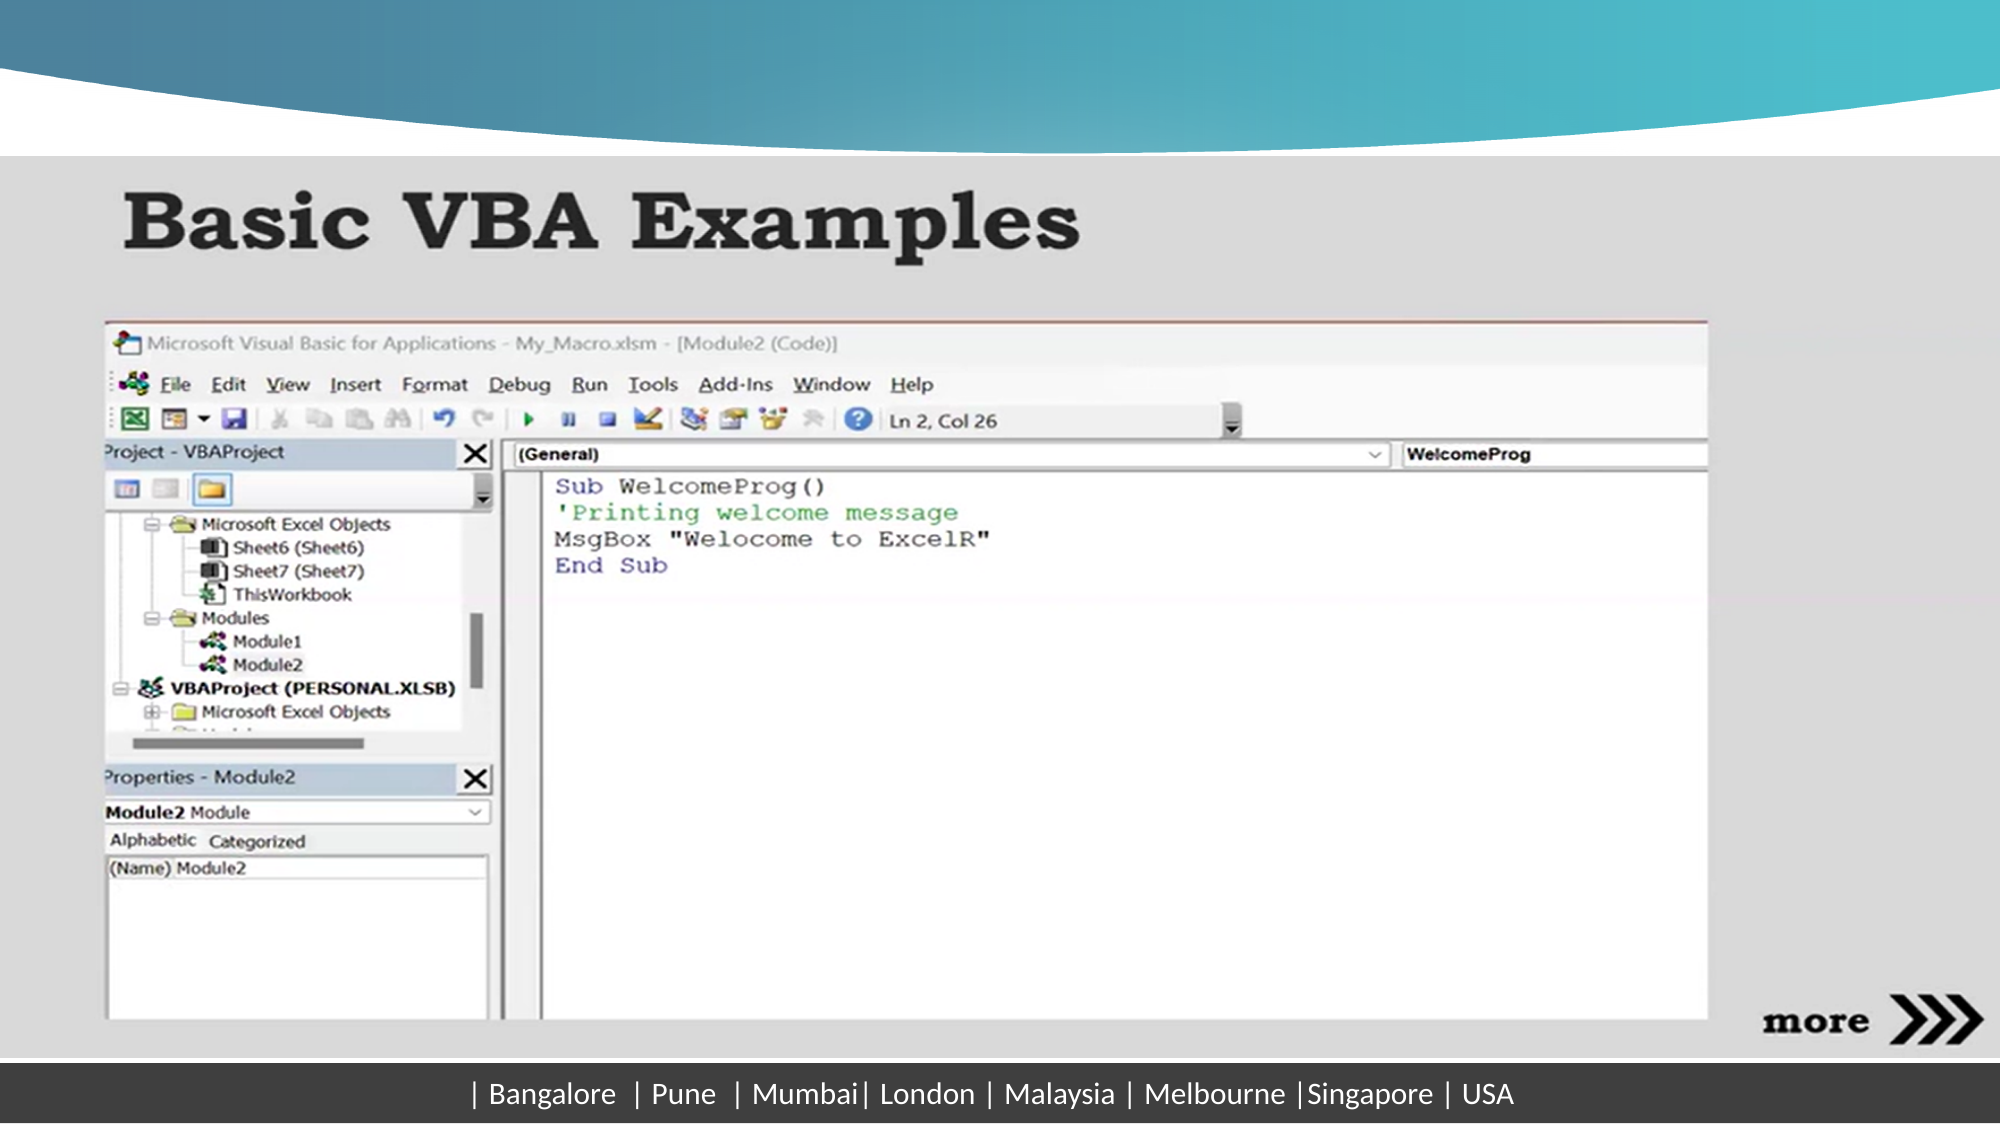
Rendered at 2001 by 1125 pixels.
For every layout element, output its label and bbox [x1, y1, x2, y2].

picture [0, 156, 2000, 1063]
